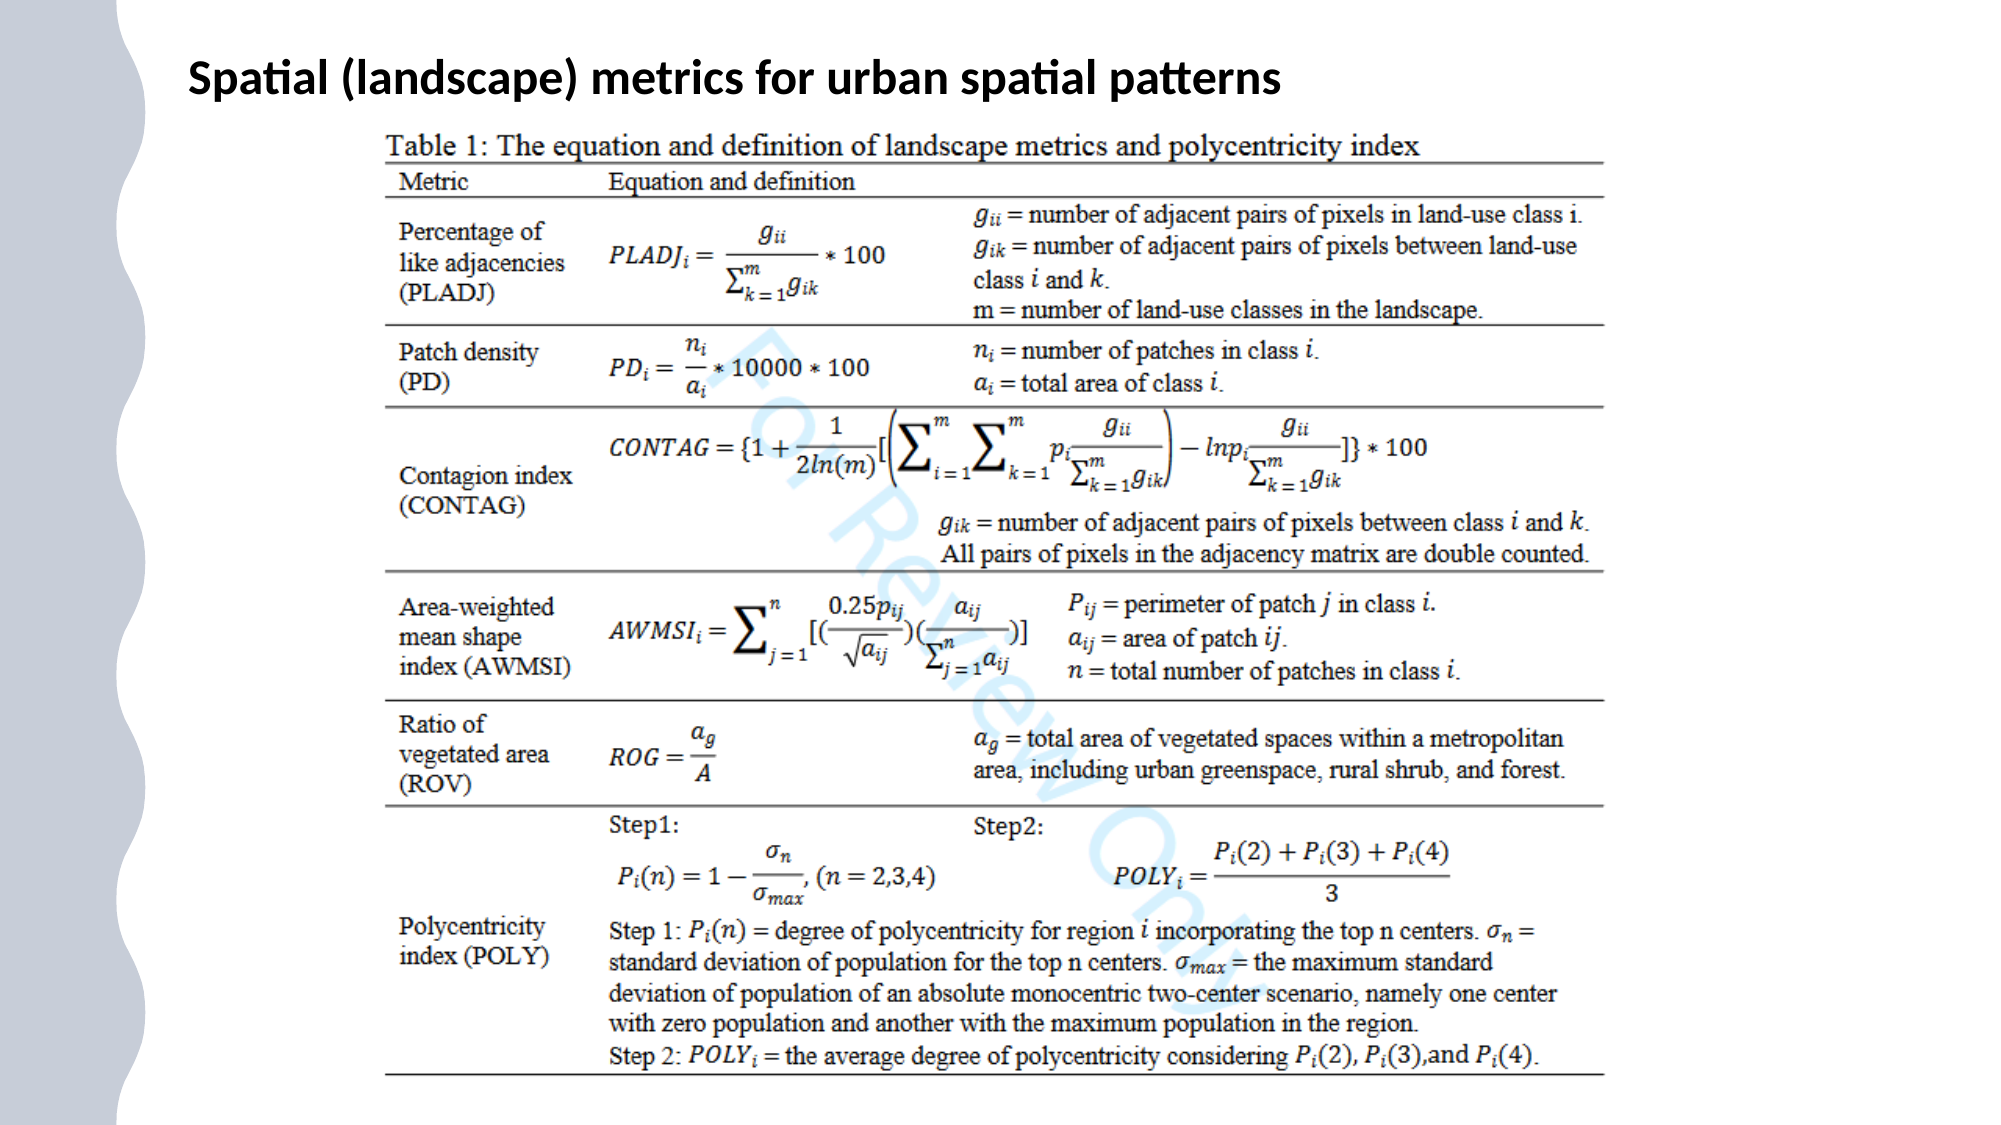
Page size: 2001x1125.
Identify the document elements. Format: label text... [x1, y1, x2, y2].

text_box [0, 0, 146, 1125]
picture [376, 126, 1624, 1088]
text_box Spatial (landscape) metrics for urban spatial patterns [173, 37, 1339, 112]
